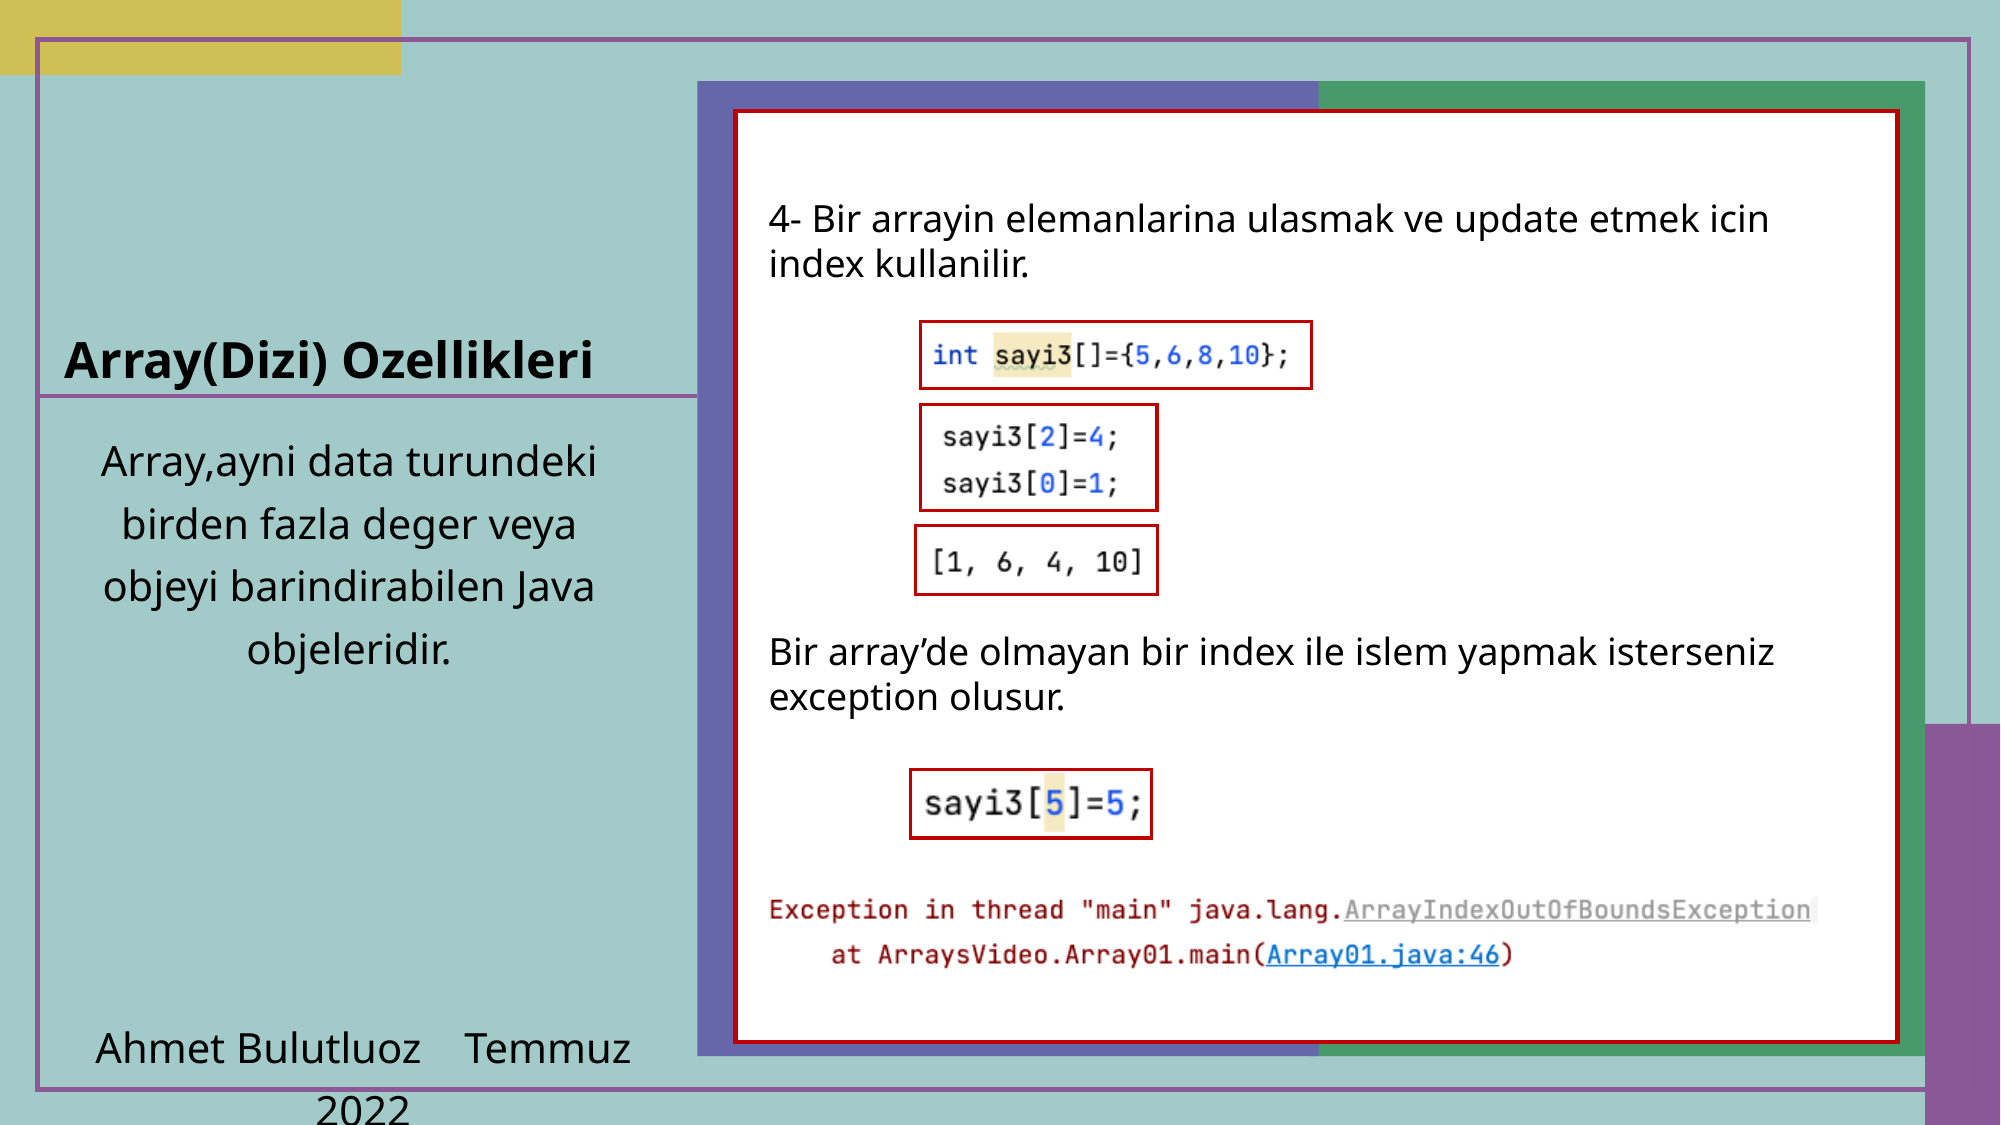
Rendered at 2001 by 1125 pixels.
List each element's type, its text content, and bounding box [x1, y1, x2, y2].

text_box 4- Bir arrayin elemanlarina ulasmak ve update etmek icin index kullanilir. [753, 187, 1848, 293]
picture [915, 762, 1161, 838]
text_box [735, 111, 1898, 1042]
picture [920, 321, 1312, 386]
list Array,ayni data turundeki birden fazla deger veya objeyi barindirabilen Java objeleridir. [43, 415, 656, 638]
list Ahmet Bulutluoz Temmuz 2022 [38, 1002, 689, 1082]
text_box Bir array’de olmayan bir index ile islem yapmak isterseniz exception olusur. [753, 620, 1848, 726]
picture [920, 404, 1142, 511]
picture [753, 887, 1818, 984]
picture [915, 527, 1163, 595]
text_box [910, 769, 1152, 839]
title Array(Dizi) Ozellikleri [49, 271, 644, 415]
text_box [1142, 404, 1158, 511]
